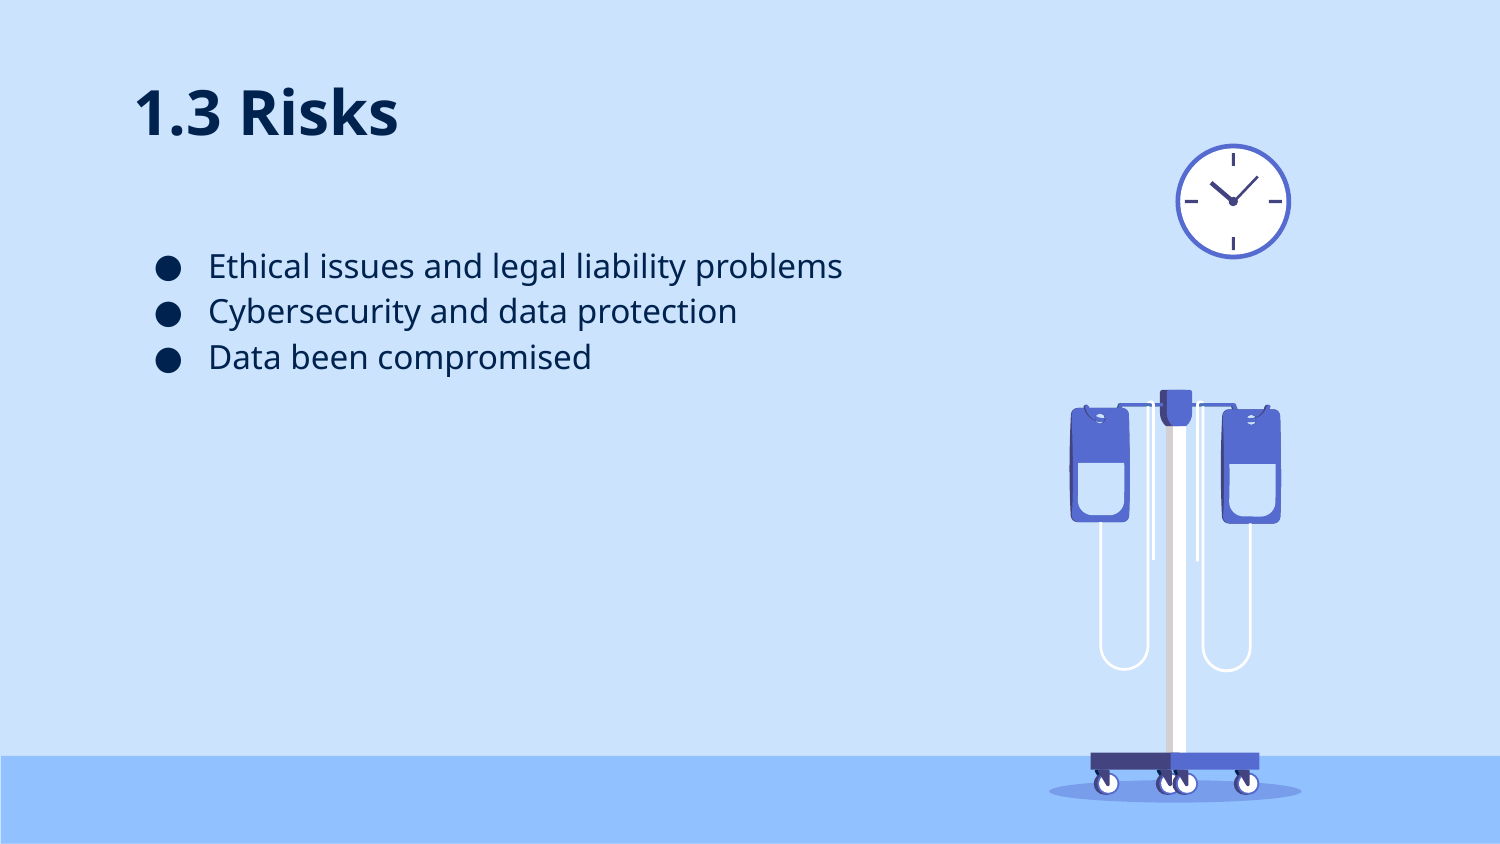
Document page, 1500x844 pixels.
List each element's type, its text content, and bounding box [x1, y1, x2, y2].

text_box [1286, 786, 1302, 797]
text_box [1175, 143, 1292, 260]
text_box Ethical issues and legal liability problems Cybersecurity and data protection Data been compromised [118, 223, 987, 691]
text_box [1068, 389, 1282, 796]
text_box [1049, 786, 1064, 797]
text_box 1.3 Risks [118, 72, 1382, 167]
